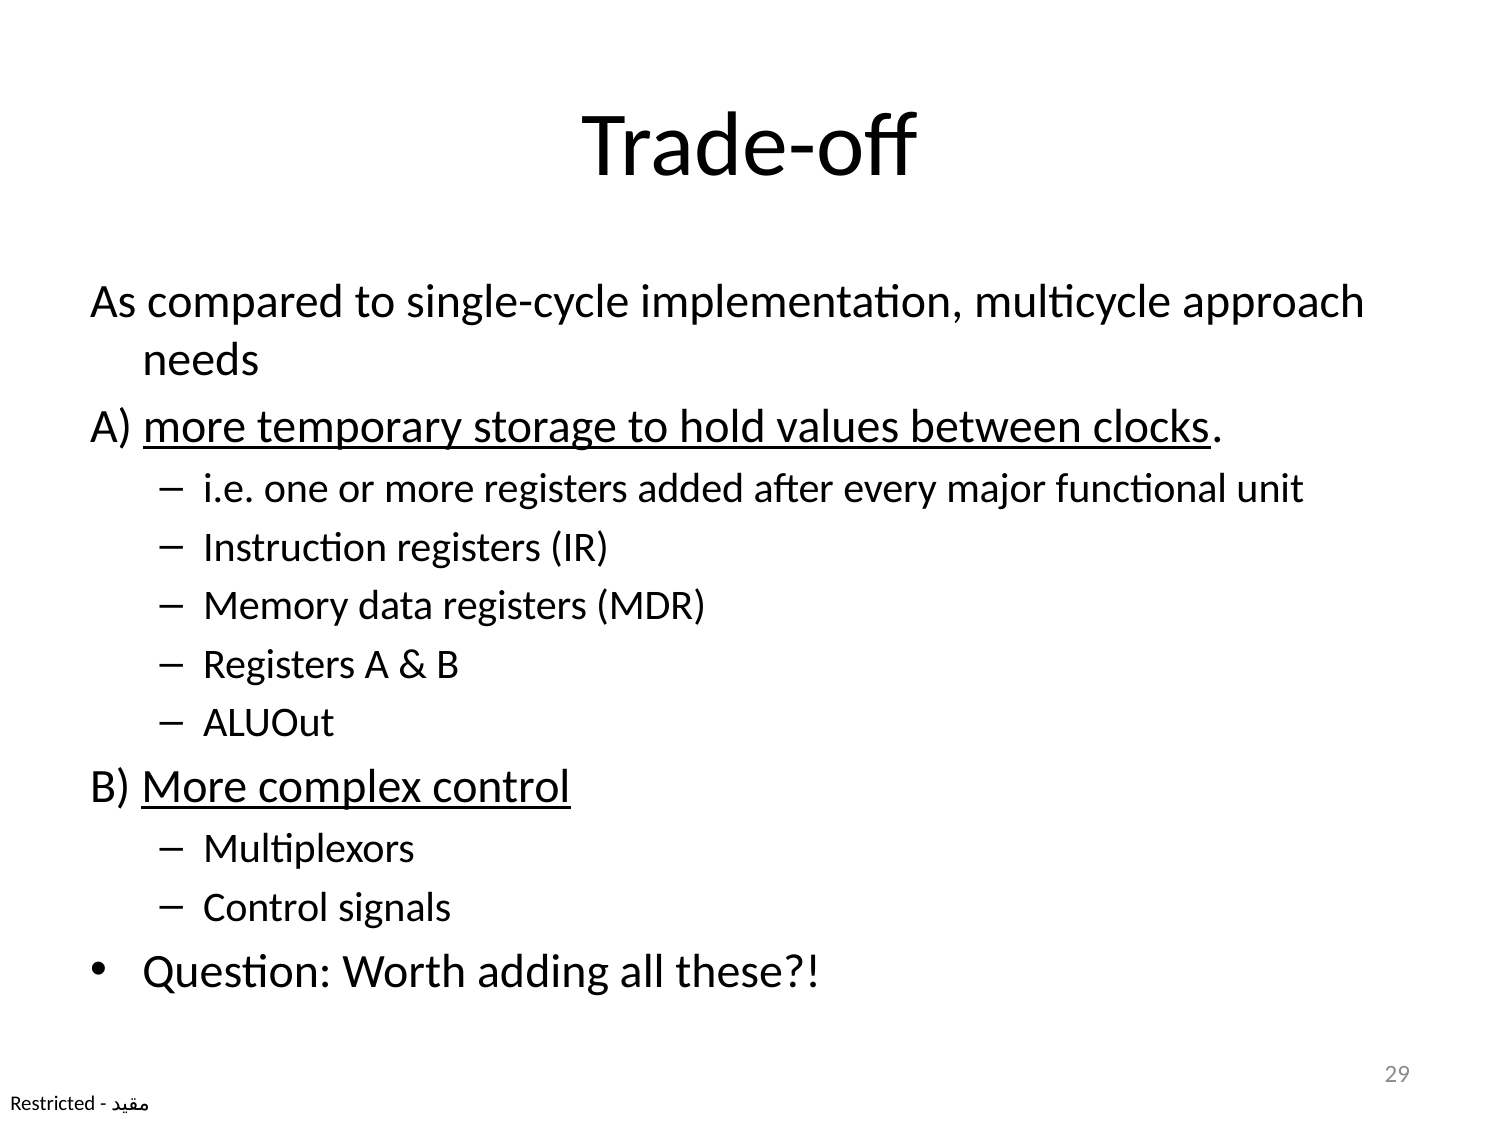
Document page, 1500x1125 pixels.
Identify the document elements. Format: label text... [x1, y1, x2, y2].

list As compared to single-cycle implementation, multicycle approach needs A) more temporary storage to hold values between clocks. i.e. one or more registers added after every major functional unit Instruction registers (IR) Memory data registers (MDR) Registers A & B ALUOut B) More complex control Multiplexors Control signals Question: Worth adding all these?! [75, 262, 1425, 1005]
title Trade-off [75, 45, 1425, 233]
slide_number 29 [1074, 1042, 1425, 1103]
